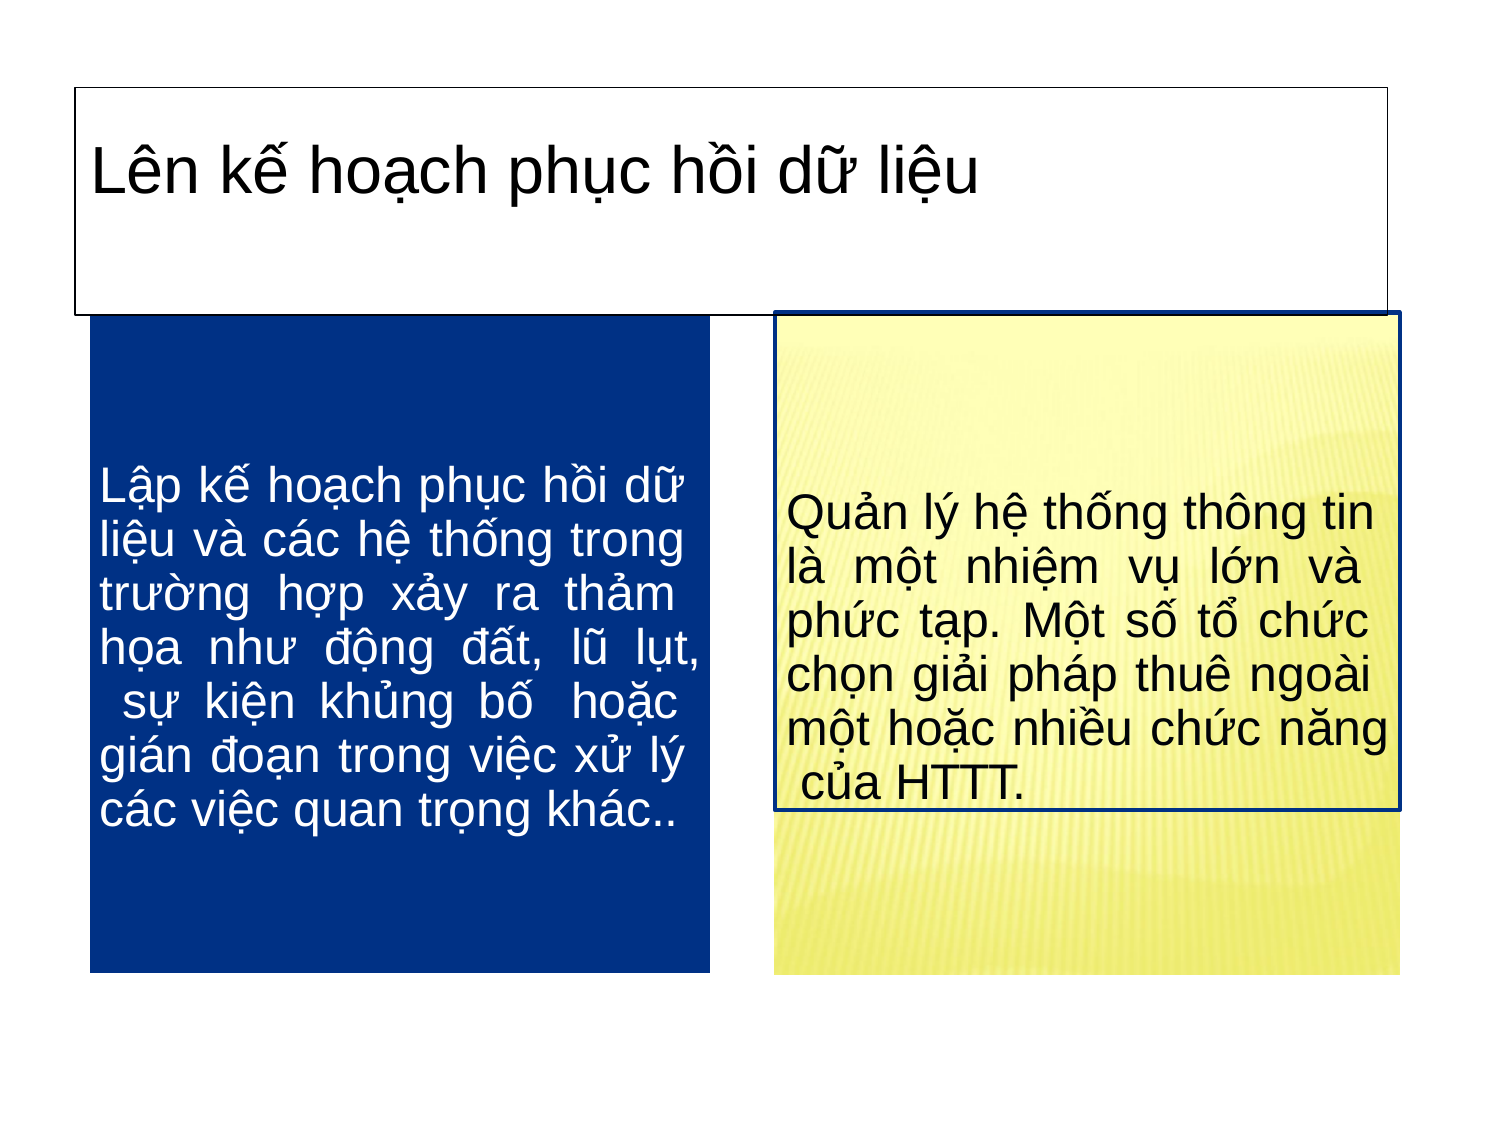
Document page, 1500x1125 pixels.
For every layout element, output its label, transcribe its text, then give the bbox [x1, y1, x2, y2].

list Lập kế hoạch phục hồi dữ liệu và các hệ thống trong trường hợp xảy ra thảm họa như động đất, lũ lụt, sự kiện khủng bố hoặc gián đoạn trong việc xử lý các việc quan trọng khác.. [87, 315, 713, 951]
picture [774, 312, 1400, 976]
title Lên kế hoạch phục hồi dữ liệu [75, 87, 1388, 315]
